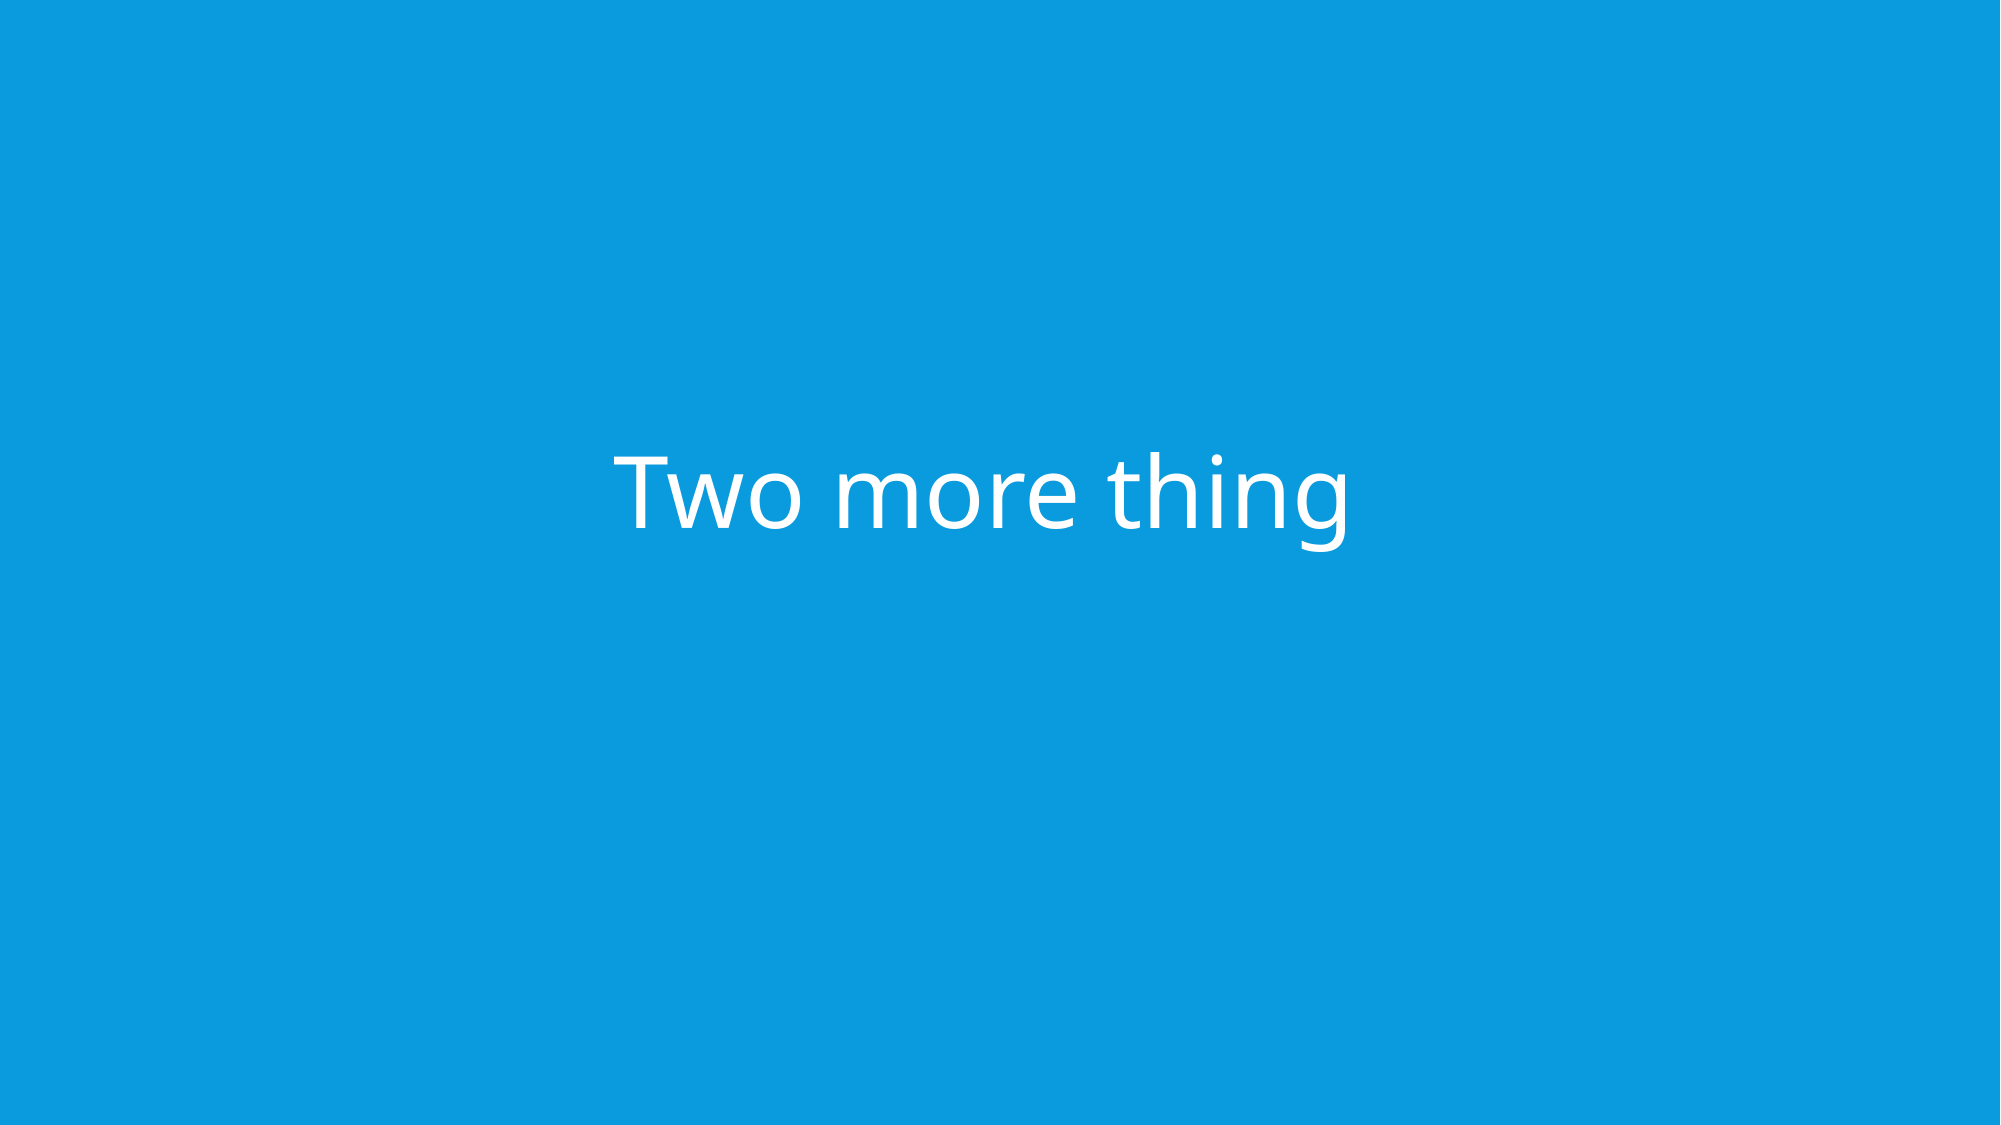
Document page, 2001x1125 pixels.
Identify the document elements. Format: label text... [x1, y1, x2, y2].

text_box Two more thing [598, 421, 1370, 556]
